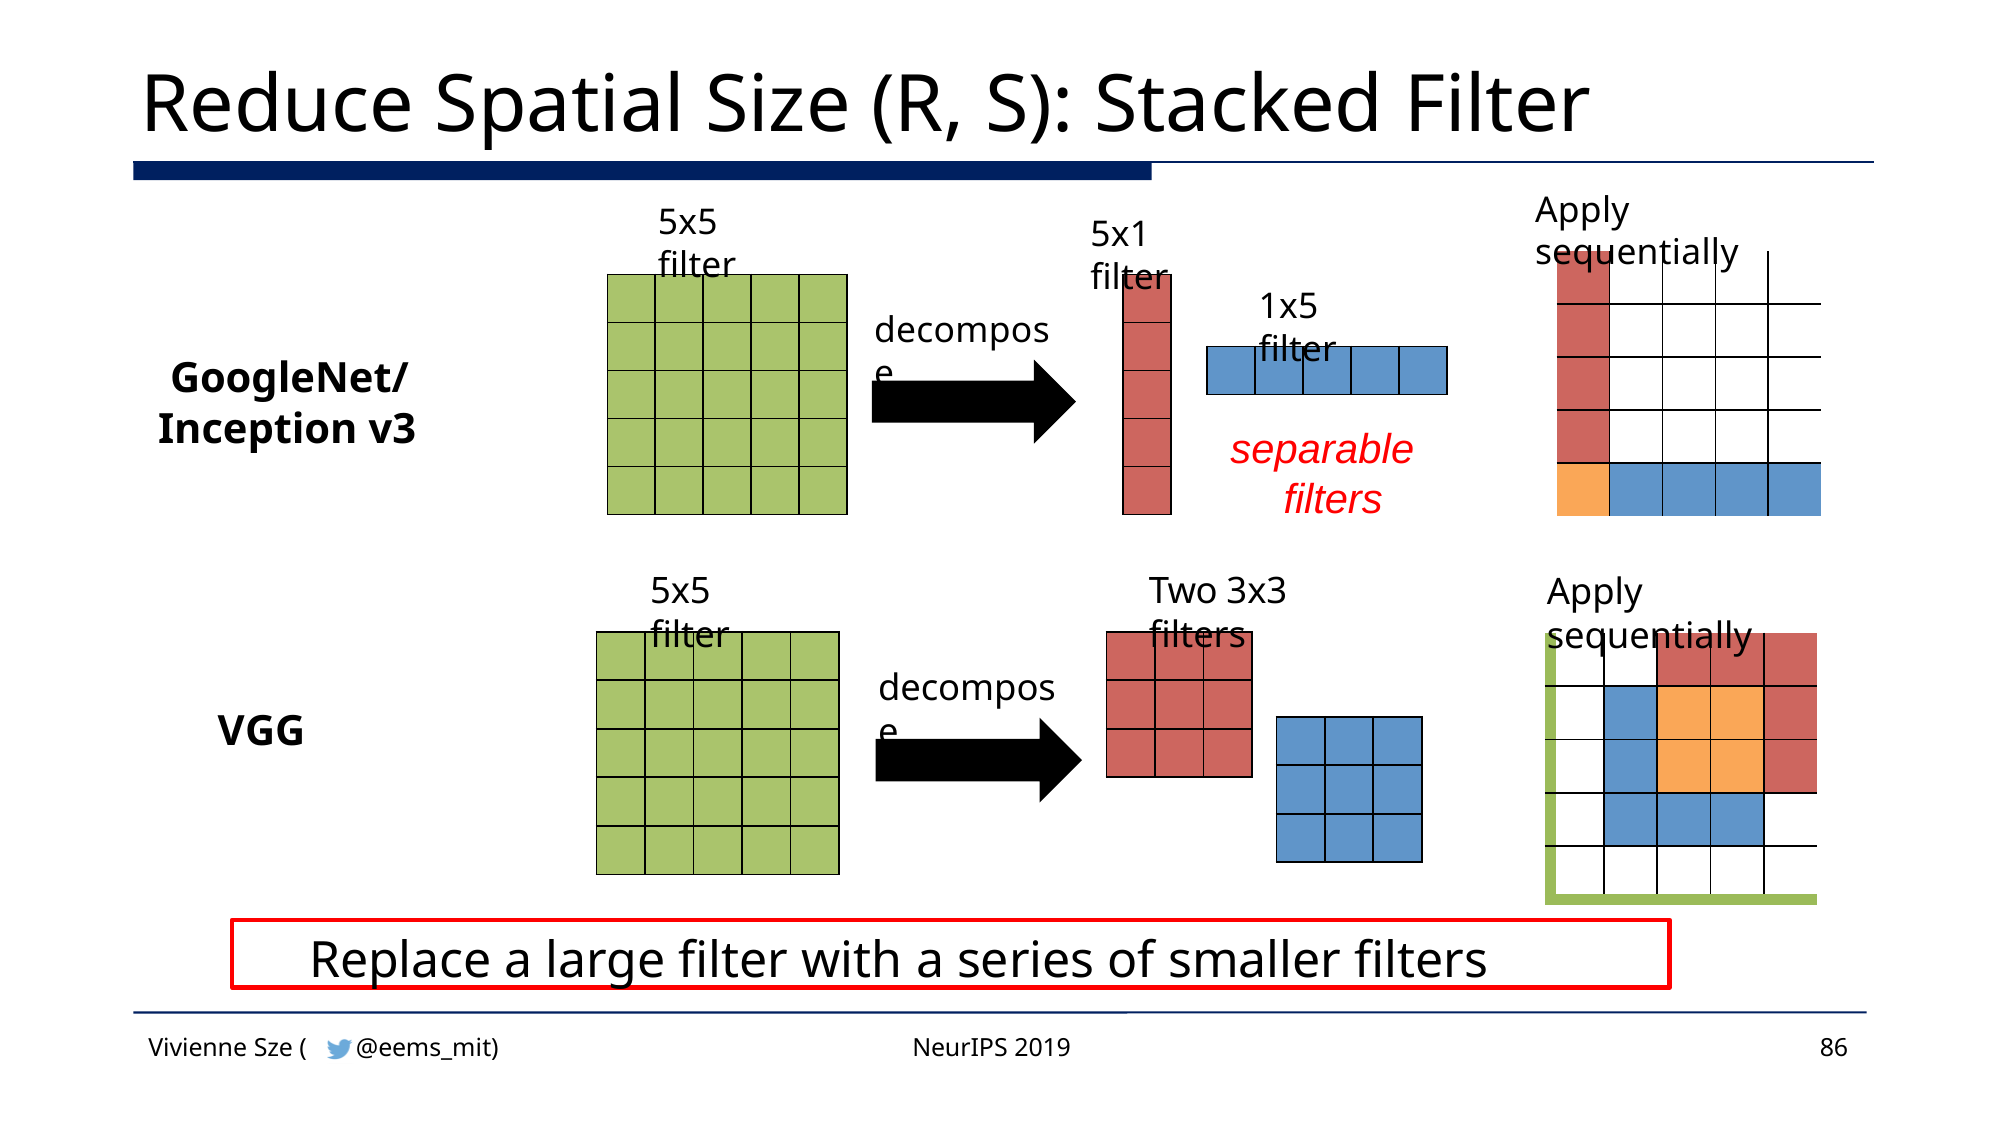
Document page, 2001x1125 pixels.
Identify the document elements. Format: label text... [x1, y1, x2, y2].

table_header [646, 633, 693, 679]
table_header [1204, 655, 1251, 679]
table_cell [1107, 730, 1154, 776]
table_cell [743, 827, 790, 874]
table_header [1610, 273, 1662, 303]
table_header [1663, 273, 1715, 303]
table_cell [1556, 847, 1603, 894]
table_cell [1605, 740, 1656, 792]
table_cell [1716, 358, 1767, 409]
table_header [1107, 633, 1154, 679]
table_cell [1610, 464, 1662, 516]
table_cell [1156, 681, 1203, 728]
table_header [1556, 656, 1603, 685]
table_cell [608, 371, 654, 418]
table_cell [1663, 305, 1715, 356]
table_cell [1765, 740, 1817, 792]
table_cell [1658, 740, 1710, 792]
table_cell [1124, 323, 1170, 370]
table_cell [1663, 411, 1715, 462]
table_cell [1711, 794, 1763, 845]
table_cell [1658, 794, 1710, 845]
table_cell [694, 730, 741, 776]
table_cell [1711, 687, 1763, 739]
table_cell [800, 323, 846, 370]
table_header [1326, 718, 1372, 764]
table_cell [704, 323, 750, 370]
table_cell [608, 323, 654, 370]
table_header [1256, 369, 1302, 394]
table_cell [694, 681, 741, 728]
table_cell [1716, 464, 1767, 516]
title Reduce Spatial Size (R, S): Stacked Filter [138, 50, 1802, 241]
text_box VGG [215, 702, 320, 755]
footer NeurIPS 2019 [910, 1029, 1090, 1125]
table_cell [791, 730, 838, 776]
table_cell [1769, 464, 1821, 516]
table_cell [743, 681, 790, 728]
table_header [1400, 347, 1446, 394]
table_cell [1557, 305, 1609, 356]
table_cell [752, 371, 798, 418]
table_cell [646, 681, 693, 728]
table_cell [1716, 411, 1767, 462]
table_cell [1610, 358, 1662, 409]
table_cell [1326, 766, 1372, 813]
table_cell [1124, 419, 1170, 466]
text_box decompose [876, 662, 1069, 752]
table_header [704, 285, 750, 322]
table_header [1208, 347, 1254, 394]
text_box 5x1 filter [1088, 208, 1229, 297]
table_cell [1610, 411, 1662, 462]
table_cell [791, 827, 838, 874]
table_cell [1326, 815, 1372, 861]
table_cell [1557, 411, 1609, 462]
text_box decompose [872, 304, 1063, 393]
table_cell [1605, 687, 1656, 739]
text_box [875, 738, 1083, 803]
table_cell [752, 467, 798, 514]
table_cell [694, 778, 741, 825]
table_cell [1711, 740, 1763, 792]
table_cell [1556, 687, 1603, 739]
slide_number Vivienne Sze ( [146, 1029, 332, 1125]
table_header [1557, 273, 1609, 303]
text_box 5x5 filter [655, 196, 797, 285]
table_cell [1156, 730, 1203, 776]
table_cell [1124, 371, 1170, 418]
table_cell [1769, 358, 1821, 409]
table_header [656, 285, 702, 322]
table_header [791, 633, 838, 679]
table_cell [1769, 411, 1821, 462]
table_cell [656, 323, 702, 370]
text_box 1x5 filter [1256, 280, 1397, 369]
table_header [800, 275, 846, 322]
table_cell [646, 730, 693, 776]
text_box Apply sequentially [1544, 566, 1843, 656]
text_box [871, 380, 1076, 444]
table_header [608, 275, 654, 322]
table_cell [1556, 794, 1603, 845]
table_cell [597, 681, 644, 728]
table_cell [1605, 794, 1656, 845]
table_cell [1605, 847, 1656, 894]
table_header [597, 633, 644, 679]
table_cell [1765, 847, 1817, 894]
table_cell [1557, 358, 1609, 409]
table_cell [800, 467, 846, 514]
table_cell [646, 778, 693, 825]
table_header [752, 275, 798, 322]
table_header [1304, 369, 1350, 394]
table_cell [1765, 687, 1817, 739]
text_box 5x5 filter [648, 564, 790, 655]
table_header [1352, 347, 1398, 394]
table_cell [752, 419, 798, 466]
table_cell [656, 371, 702, 418]
table_cell [800, 419, 846, 466]
table_header [1765, 656, 1817, 685]
table_cell [1610, 305, 1662, 356]
table_cell [608, 467, 654, 514]
text_box Apply sequentially [1532, 184, 1828, 273]
table_header [1124, 297, 1170, 322]
text_box @eems_mit) [353, 1029, 519, 1062]
table_cell [1374, 766, 1421, 813]
table_cell [752, 323, 798, 370]
table_cell [1277, 815, 1324, 861]
table_cell [608, 419, 654, 466]
table_header [694, 655, 741, 679]
table_cell [743, 730, 790, 776]
table_cell [704, 371, 750, 418]
table_cell [656, 419, 702, 466]
text_box Replace a large filter with a series of smaller filters [232, 920, 1670, 988]
table_cell [800, 371, 846, 418]
table_cell [1765, 794, 1817, 845]
table_cell [1769, 305, 1821, 356]
table_cell [646, 827, 693, 874]
table_cell [1658, 847, 1710, 894]
table_cell [1658, 687, 1710, 739]
table_cell [791, 681, 838, 728]
table_header [743, 655, 790, 679]
table_cell [1204, 730, 1251, 776]
table_cell [704, 419, 750, 466]
table_cell [597, 730, 644, 776]
table_cell [1716, 305, 1767, 356]
table_header [1769, 273, 1821, 303]
table_header [1716, 273, 1767, 303]
text_box GoogleNet/ Inception v3 [156, 349, 457, 452]
table_header [1605, 656, 1656, 685]
table_cell [1663, 358, 1715, 409]
text_box Two 3x3 filters [1146, 564, 1384, 655]
table_header [1156, 655, 1203, 679]
table_cell [1556, 740, 1603, 792]
table_cell [743, 778, 790, 825]
table_cell [597, 827, 644, 874]
table_cell [656, 467, 702, 514]
picture [332, 1038, 354, 1065]
table_cell [704, 467, 750, 514]
table_header [1711, 656, 1763, 685]
slide_number 86 [1813, 1029, 1858, 1125]
table_cell [597, 778, 644, 825]
table_cell [694, 827, 741, 874]
table_cell [1374, 815, 1421, 861]
table_cell [1557, 464, 1609, 516]
table_cell [1711, 847, 1763, 894]
text_box separable filters [1228, 420, 1416, 523]
table_header [1277, 718, 1324, 764]
table_cell [1277, 766, 1324, 813]
table_cell [1663, 464, 1715, 516]
table_cell [1107, 681, 1154, 728]
table_header [1374, 718, 1421, 764]
table_cell [1204, 681, 1251, 728]
table_header [1658, 656, 1710, 685]
table_cell [791, 778, 838, 825]
table_cell [1124, 467, 1170, 514]
